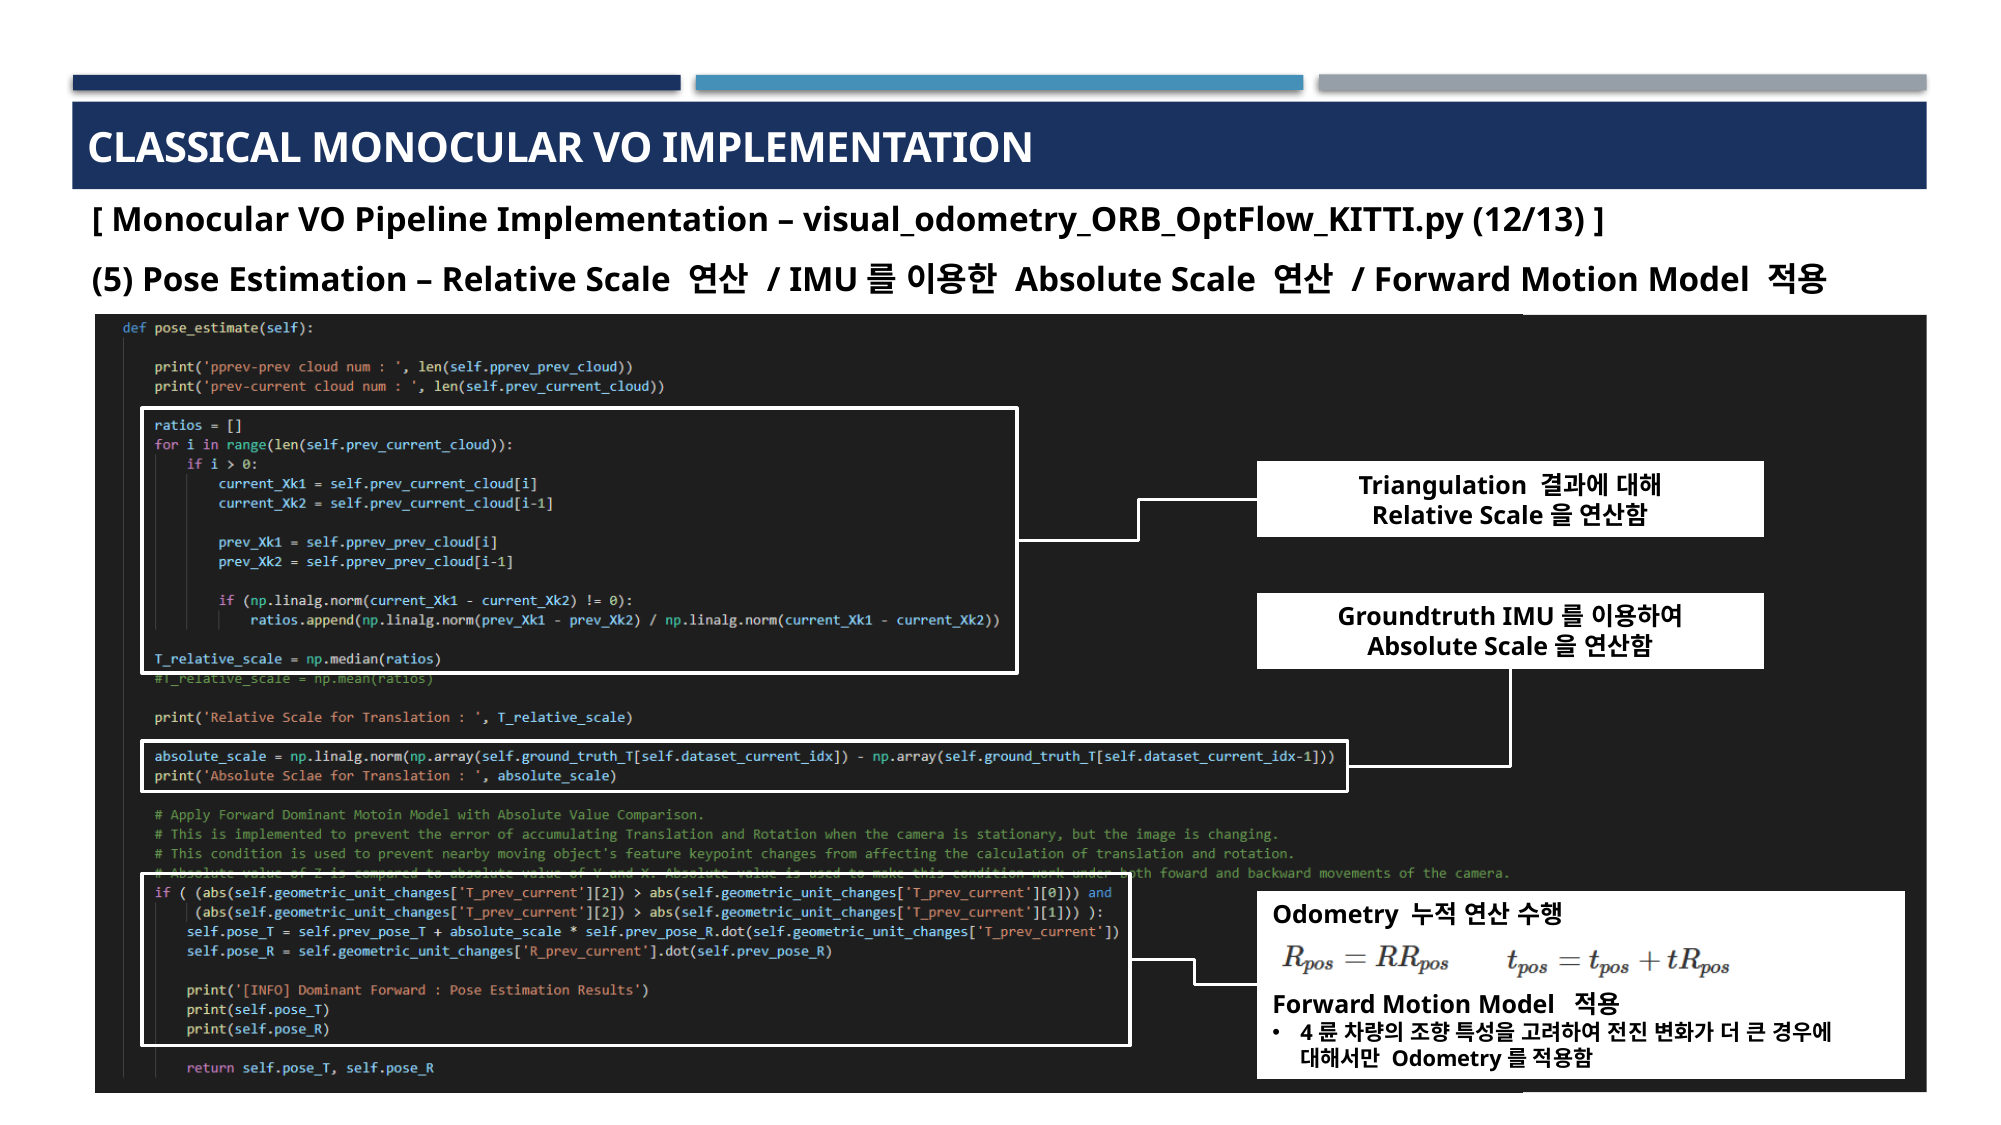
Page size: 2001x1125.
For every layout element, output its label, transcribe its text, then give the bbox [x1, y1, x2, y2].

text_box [141, 873, 1906, 1082]
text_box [141, 407, 1764, 593]
text_box CLASSICAL MONOCULAR VO IMPLEMENTATION [71, 100, 1928, 191]
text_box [141, 593, 1764, 792]
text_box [95, 314, 1928, 1093]
text_box [ Monocular VO Pipeline Implementation – visual_odometry_ORB_OptFlow_KITTI.py (12/13) ] (5) Pose Estimation – Relative Scale 연산 / IMU를 이용한 Absolute Scale 연산 / Forward Motion Model 적용 [77, 191, 1905, 313]
picture [1273, 933, 1457, 985]
picture [1502, 937, 1735, 985]
